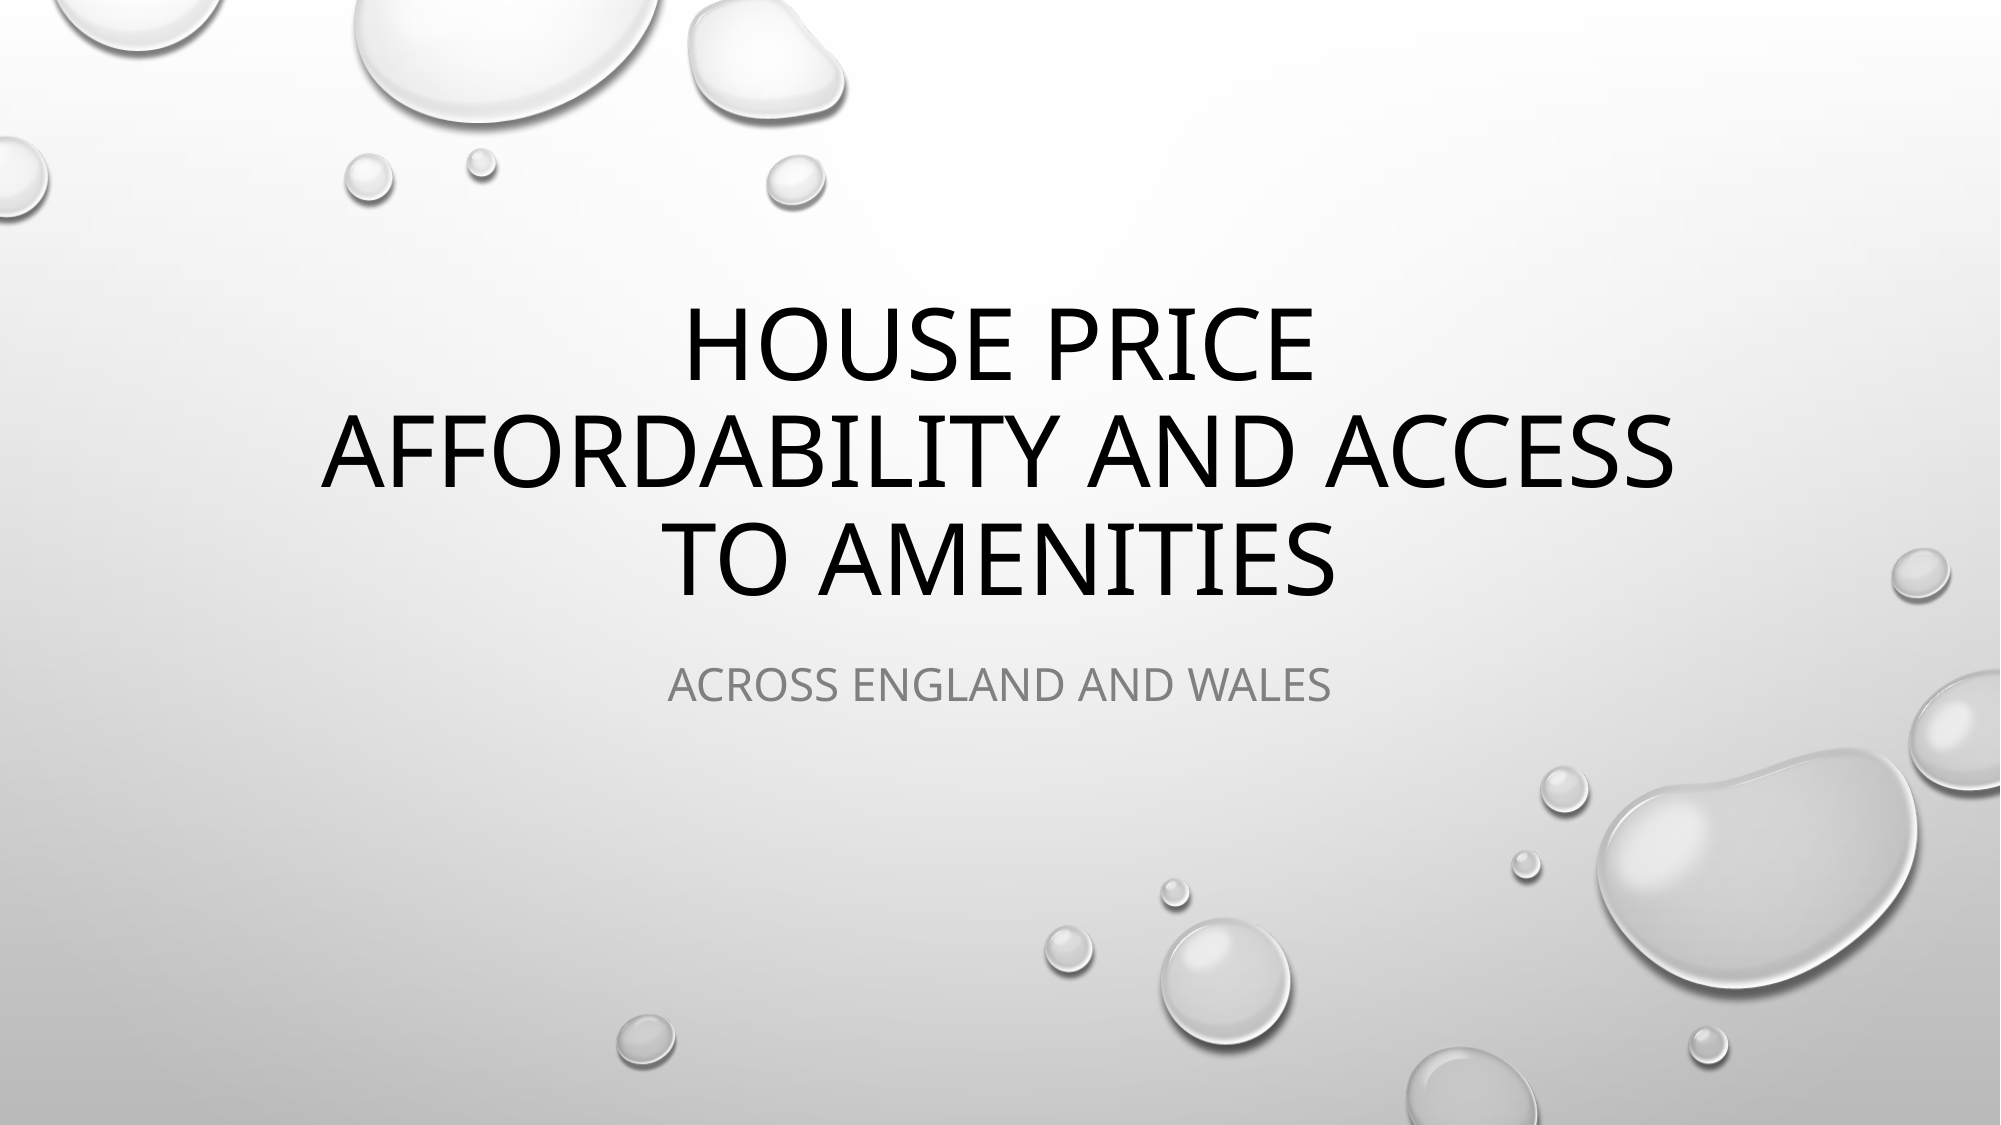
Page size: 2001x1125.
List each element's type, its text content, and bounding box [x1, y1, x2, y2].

picture [0, 0, 2000, 1125]
subtitle Across England and wales [287, 637, 1713, 863]
title House Price Affordability and access to amenities [287, 213, 1713, 625]
